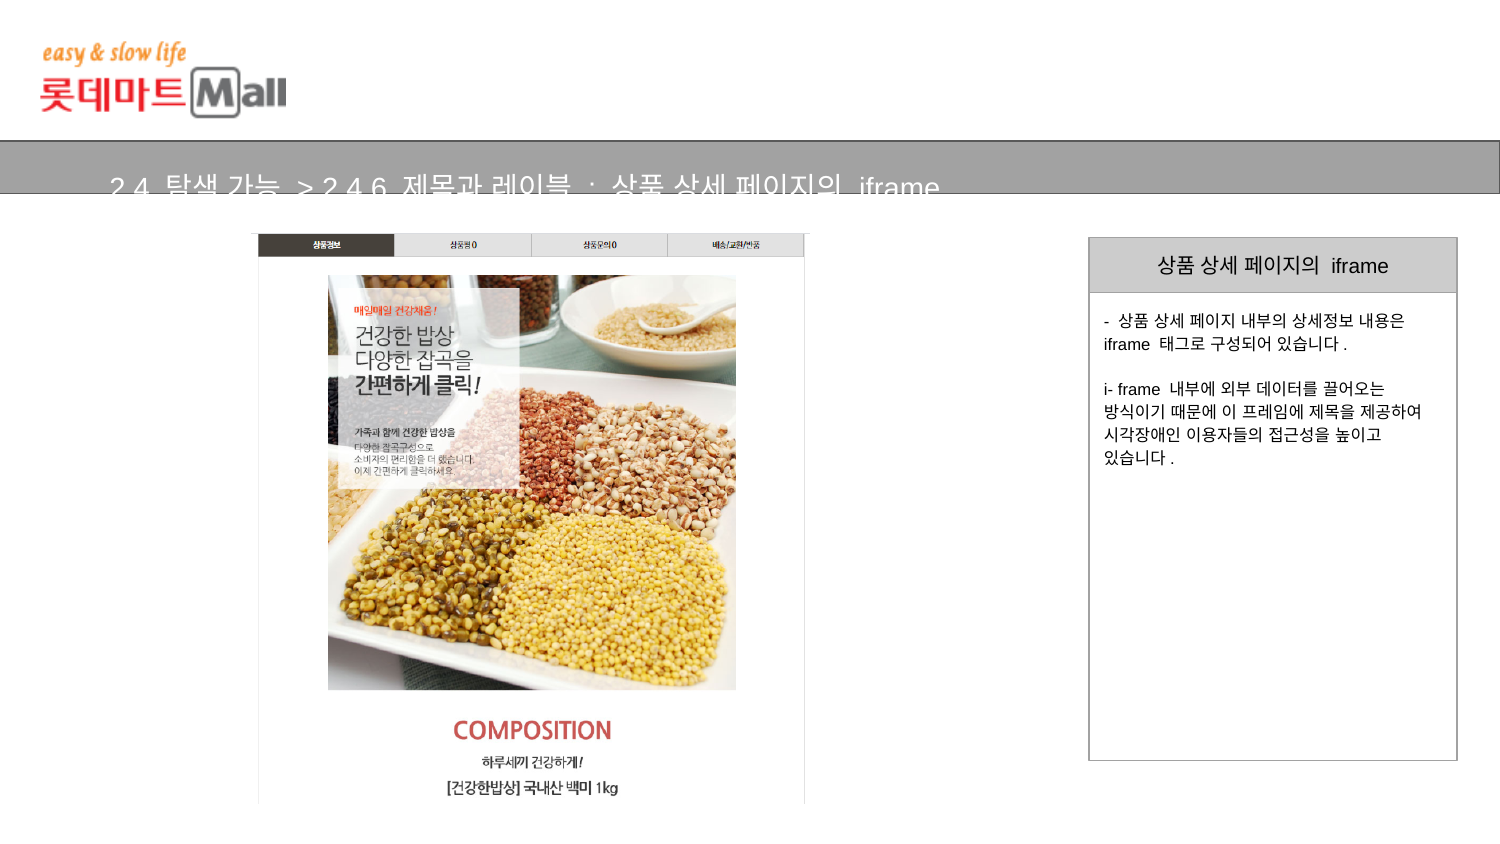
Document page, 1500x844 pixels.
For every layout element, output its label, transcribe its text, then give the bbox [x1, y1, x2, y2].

text_box 상품 상세 페이지의 iframe [1088, 237, 1457, 293]
picture [39, 41, 286, 120]
picture [250, 233, 811, 805]
text_box - 상품 상세 페이지 내부의 상세정보 내용은 iframe 태그로 구성되어 있습니다. i- frame 내부에 외부 데이터를 끌어오는 방식이기 때문에 이 프레임에 제목을 제공하여 시각장애인 이용자들의 접근성을 높이고 있습니다. [1088, 293, 1457, 761]
text_box 2.4 탐색 가능 > 2.4.6 제목과 레이블 : 상품 상세 페이지의 iframe [94, 137, 1406, 199]
